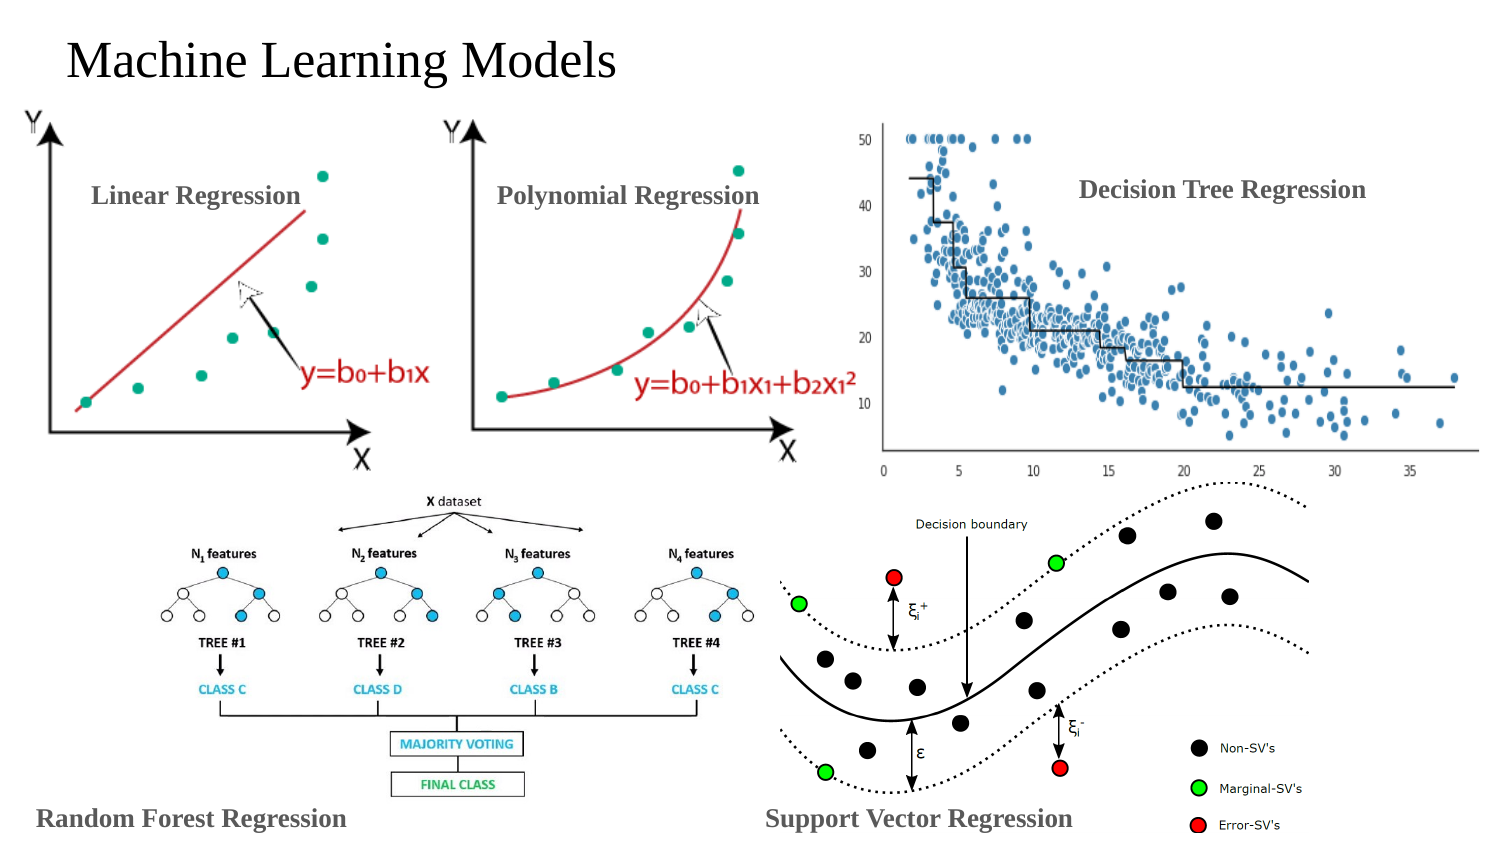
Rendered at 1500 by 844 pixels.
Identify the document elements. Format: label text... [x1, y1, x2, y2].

title Machine Learning Models [51, 10, 1449, 99]
picture [20, 100, 1480, 833]
text_box Random Forest Regression [20, 780, 382, 844]
